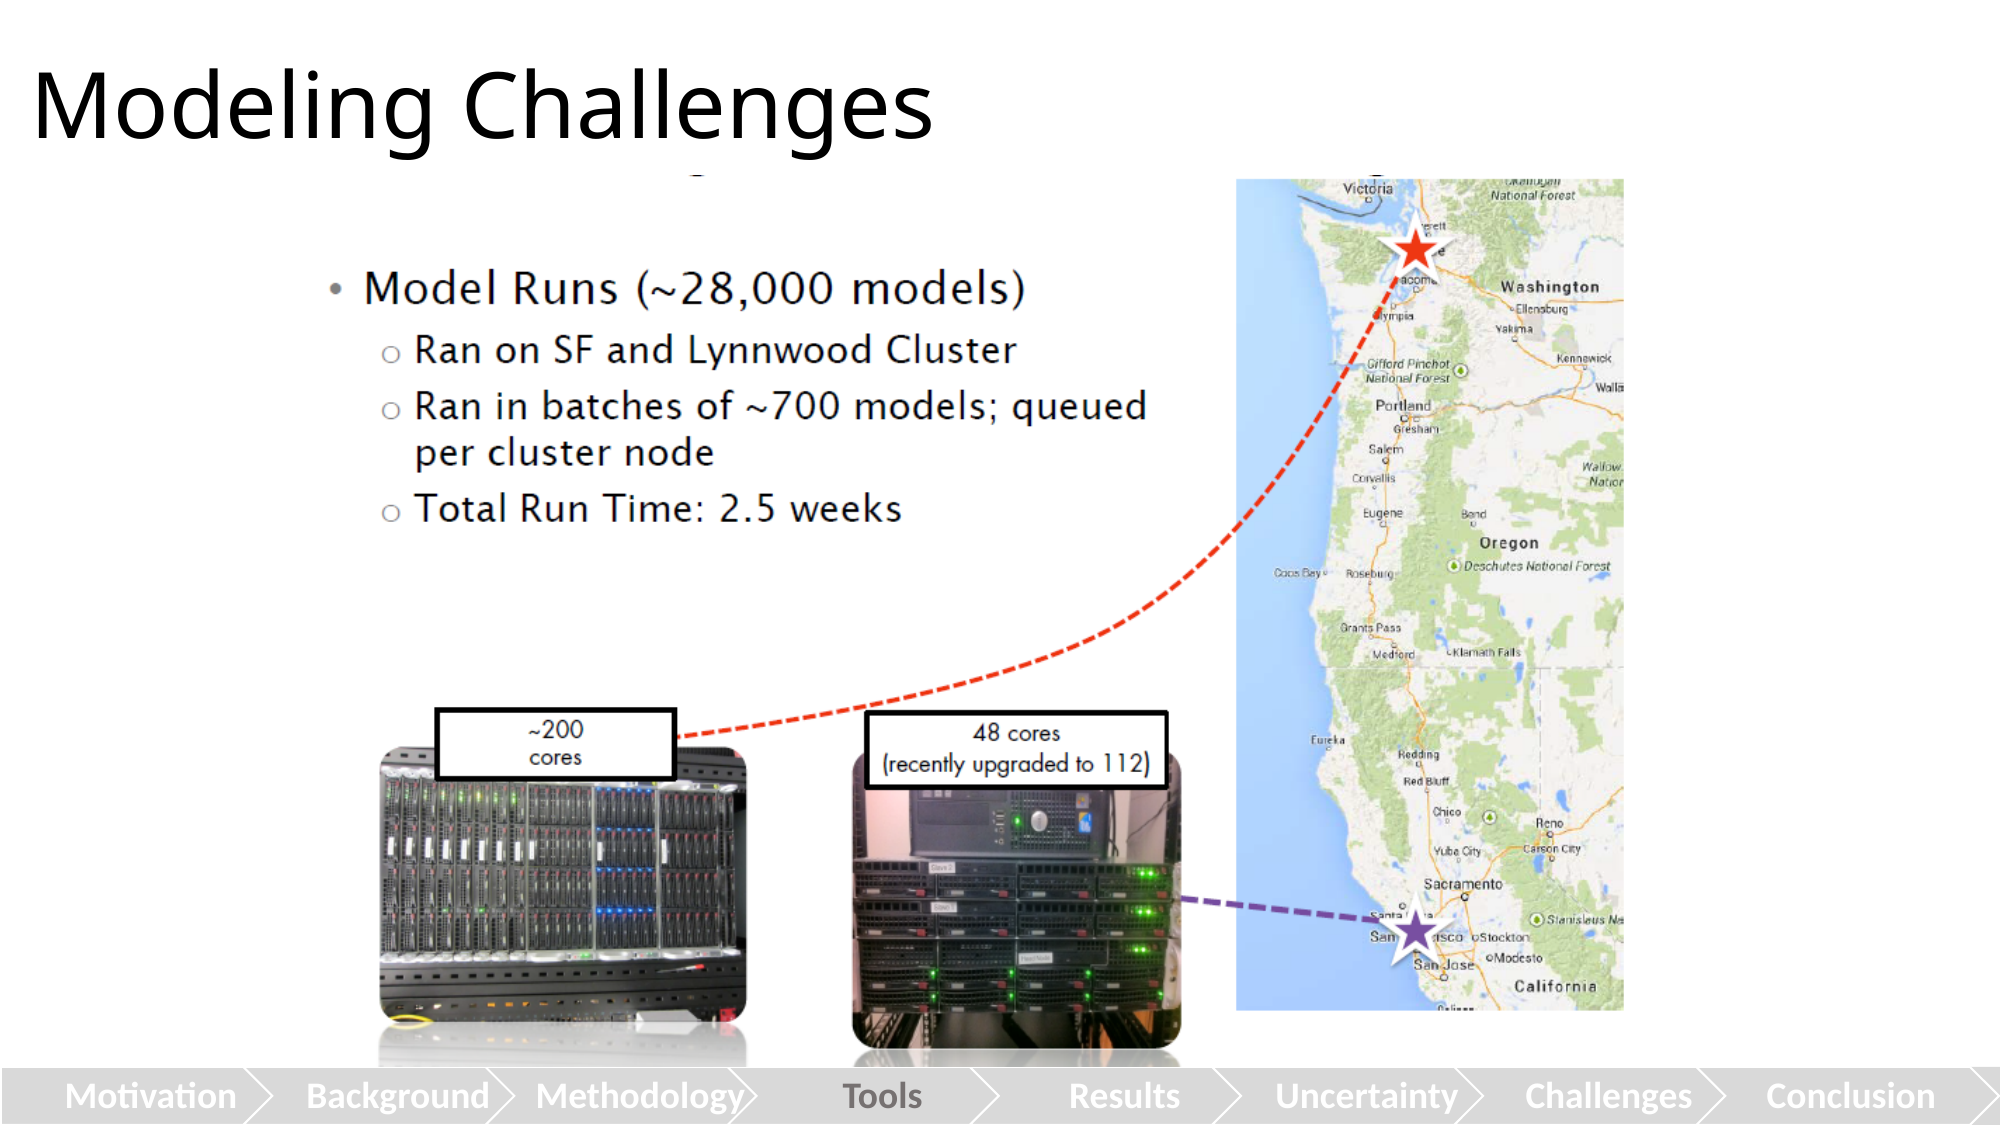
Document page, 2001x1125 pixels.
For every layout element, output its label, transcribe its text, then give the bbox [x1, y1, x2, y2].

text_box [325, 175, 1631, 1067]
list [0, 1066, 2000, 1125]
title Modeling Challenges [15, 0, 1741, 218]
